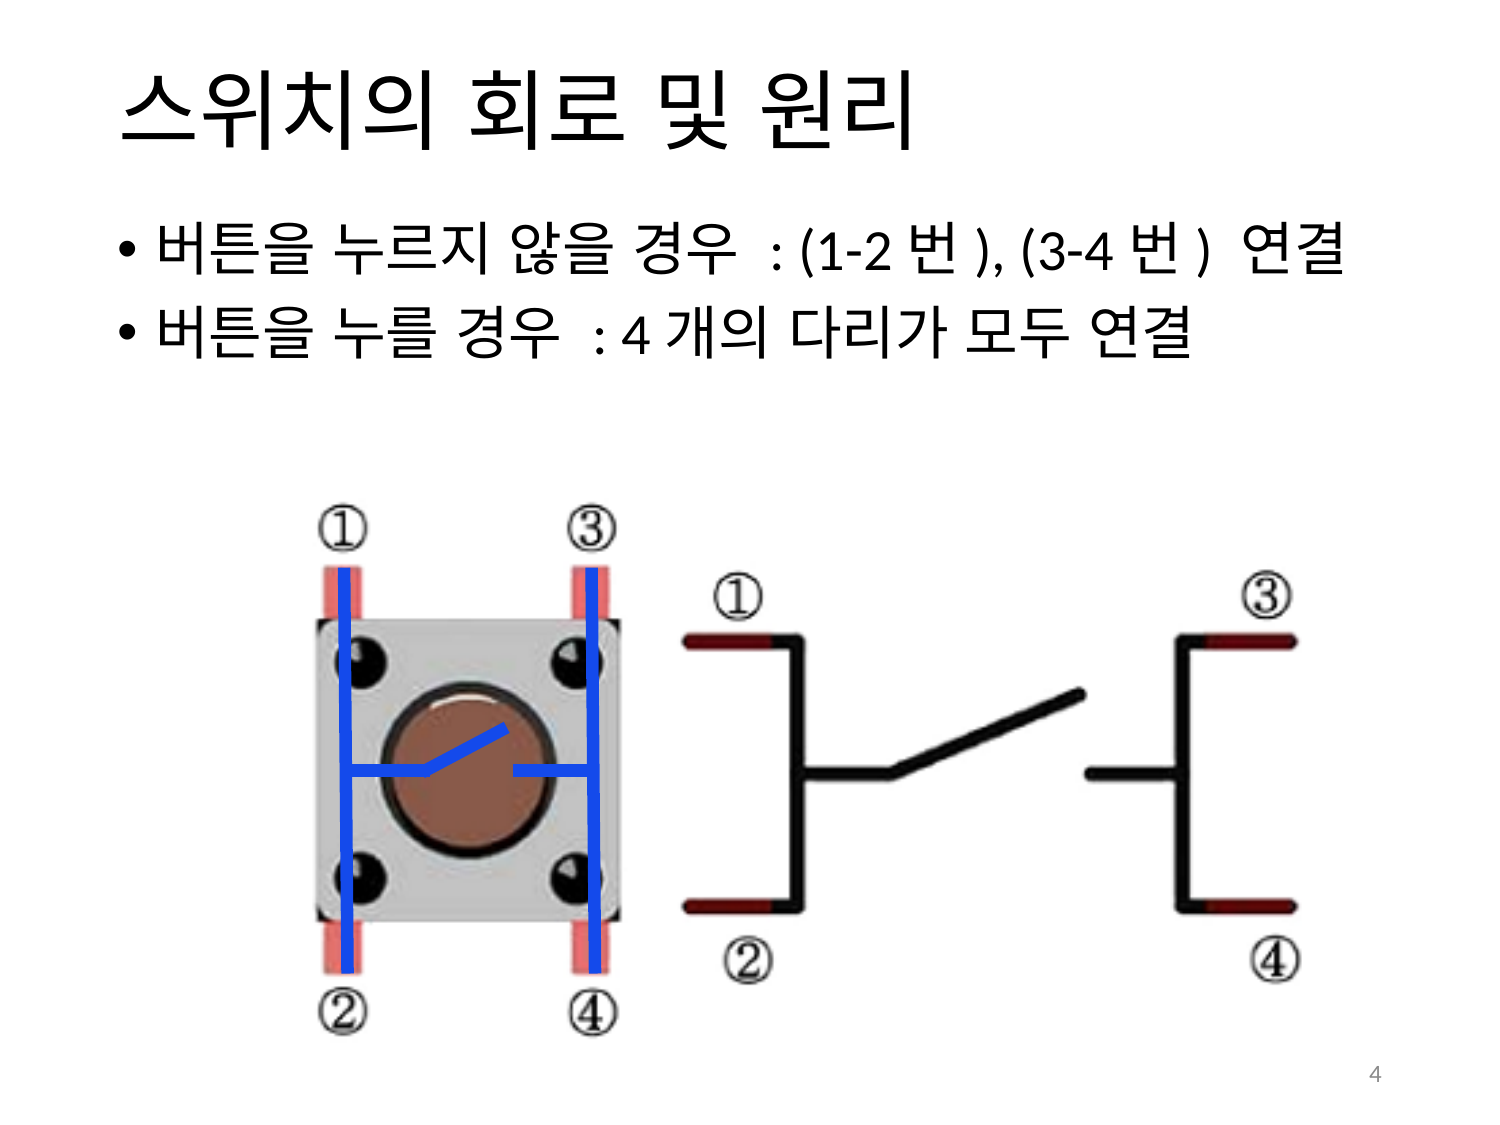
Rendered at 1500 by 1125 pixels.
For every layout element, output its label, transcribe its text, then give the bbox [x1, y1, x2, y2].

picture [265, 468, 1348, 1061]
slide_number 4 [1059, 1042, 1397, 1103]
text_box 버튼을 누르지 않을 경우 : (1-2번), (3-4번) 연결 버튼을 누를 경우 : 4개의 다리가 모두 연결 [103, 212, 1430, 382]
title 스위치의 회로 및 원리 [103, 59, 1397, 171]
text_box [103, 187, 1455, 407]
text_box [344, 567, 599, 974]
